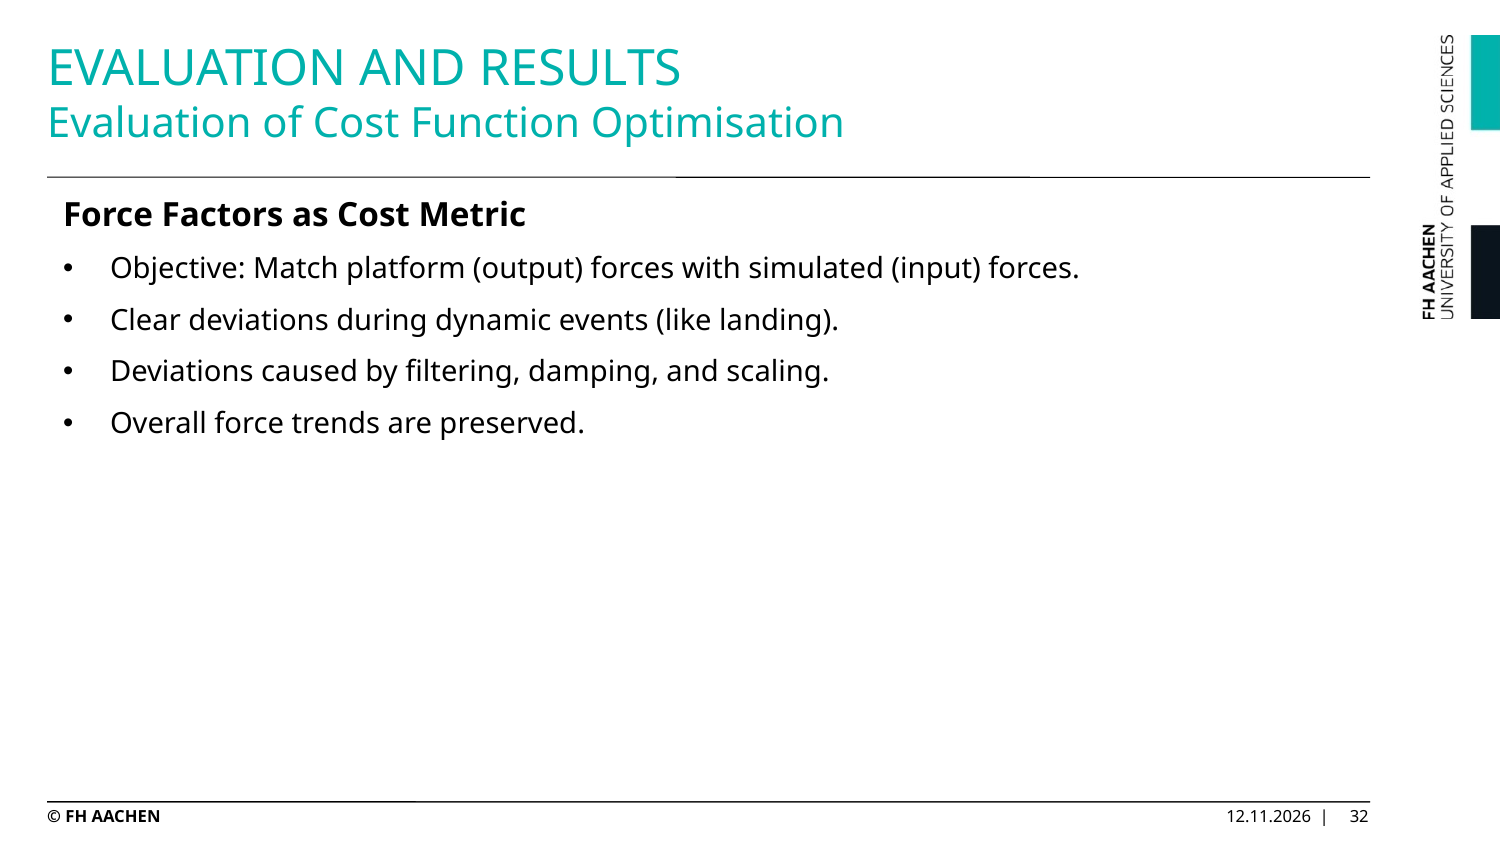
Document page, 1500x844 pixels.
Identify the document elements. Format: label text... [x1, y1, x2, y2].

slide_number 32 [1319, 806, 1369, 822]
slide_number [1199, 806, 1319, 822]
text_box Force Factors as Cost Metric Objective: Match platform (output) forces with simulated (input) forces. Clear deviations during dynamic events (like landing). Deviations caused by filtering, damping, and scaling. Overall force trends are preserved. [48, 185, 1370, 447]
picture [1411, 35, 1500, 319]
title EVALUATION AND RESULTS Evaluation of Cost Function Optimisation [47, 35, 1370, 154]
footer © FH AACHEN [47, 806, 988, 822]
